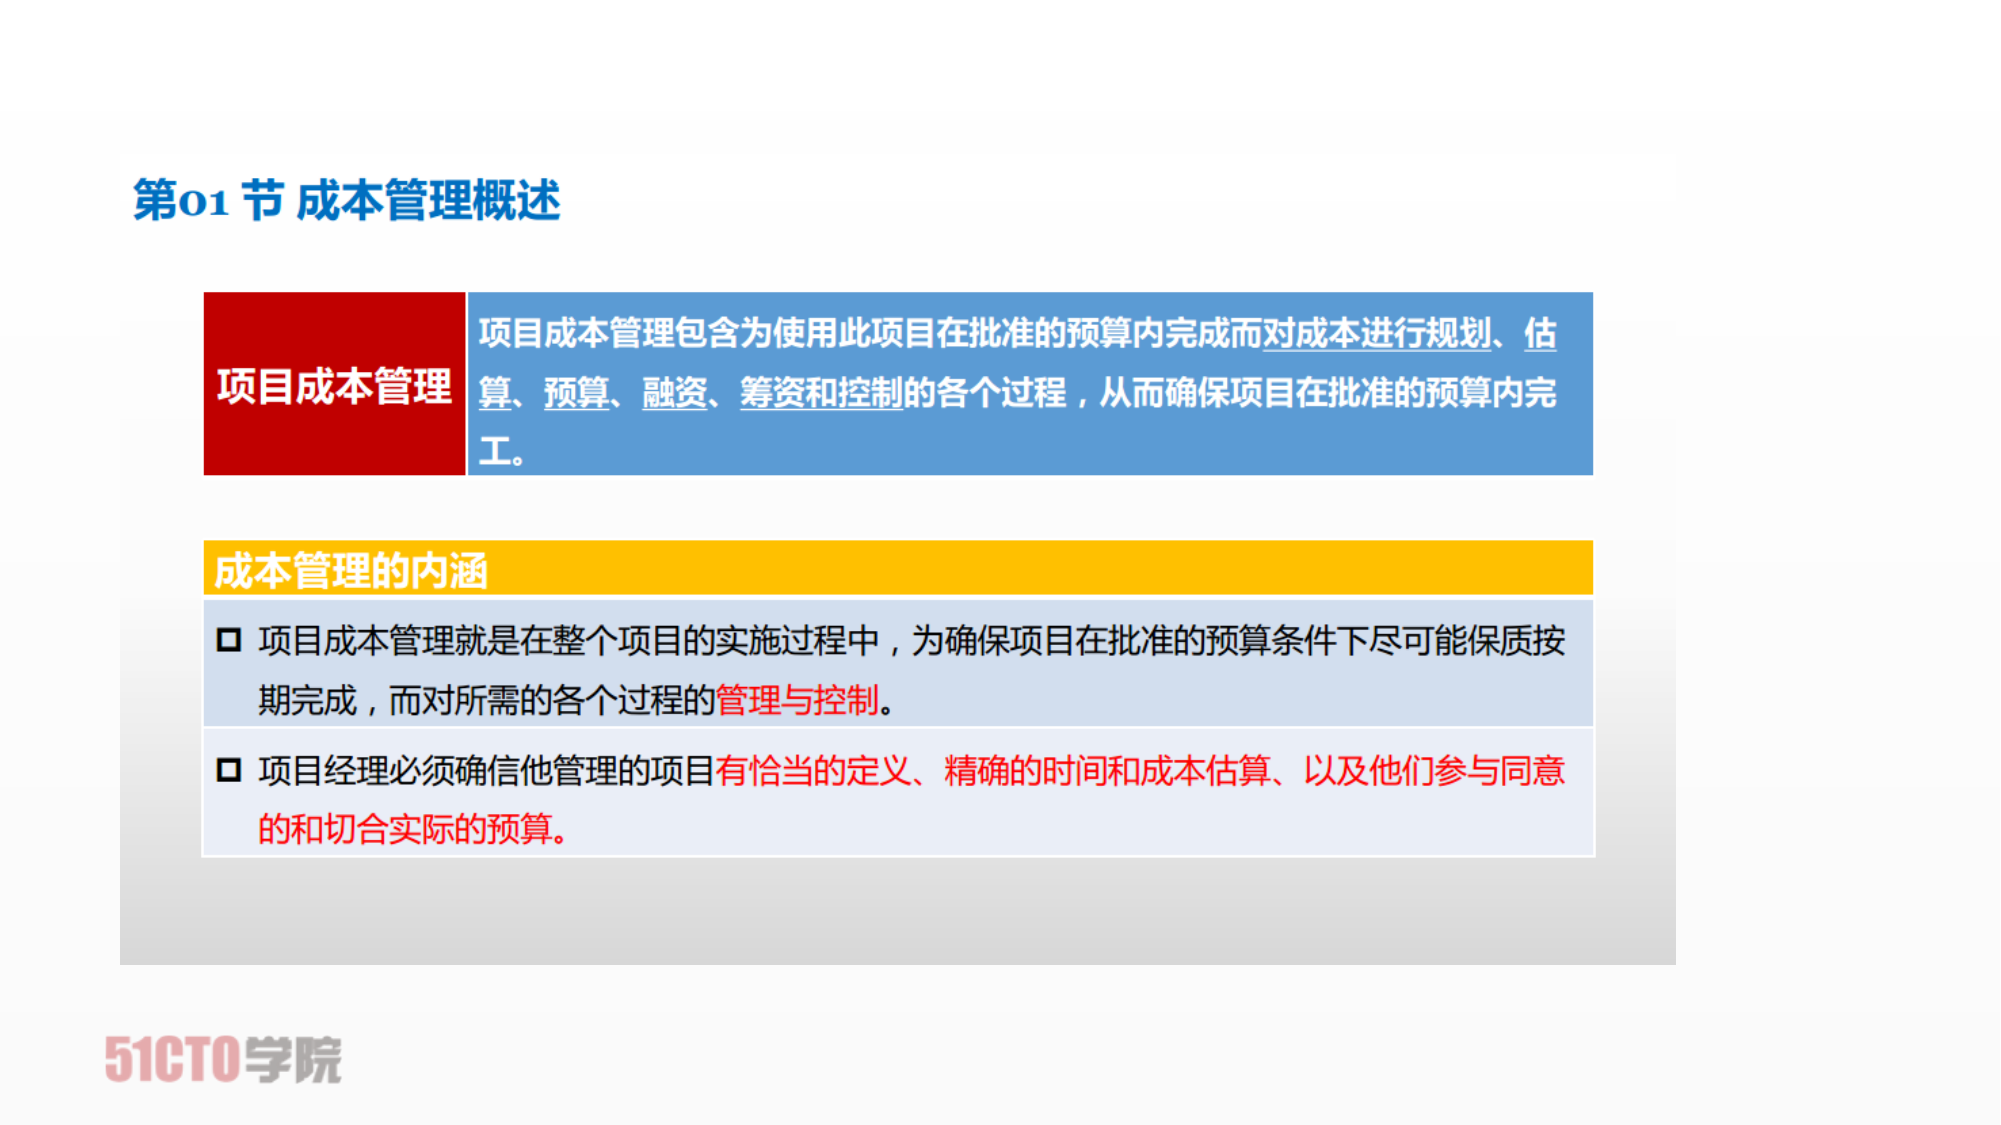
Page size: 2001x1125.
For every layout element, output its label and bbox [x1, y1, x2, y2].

picture [120, 154, 1676, 965]
picture [45, 1002, 377, 1107]
